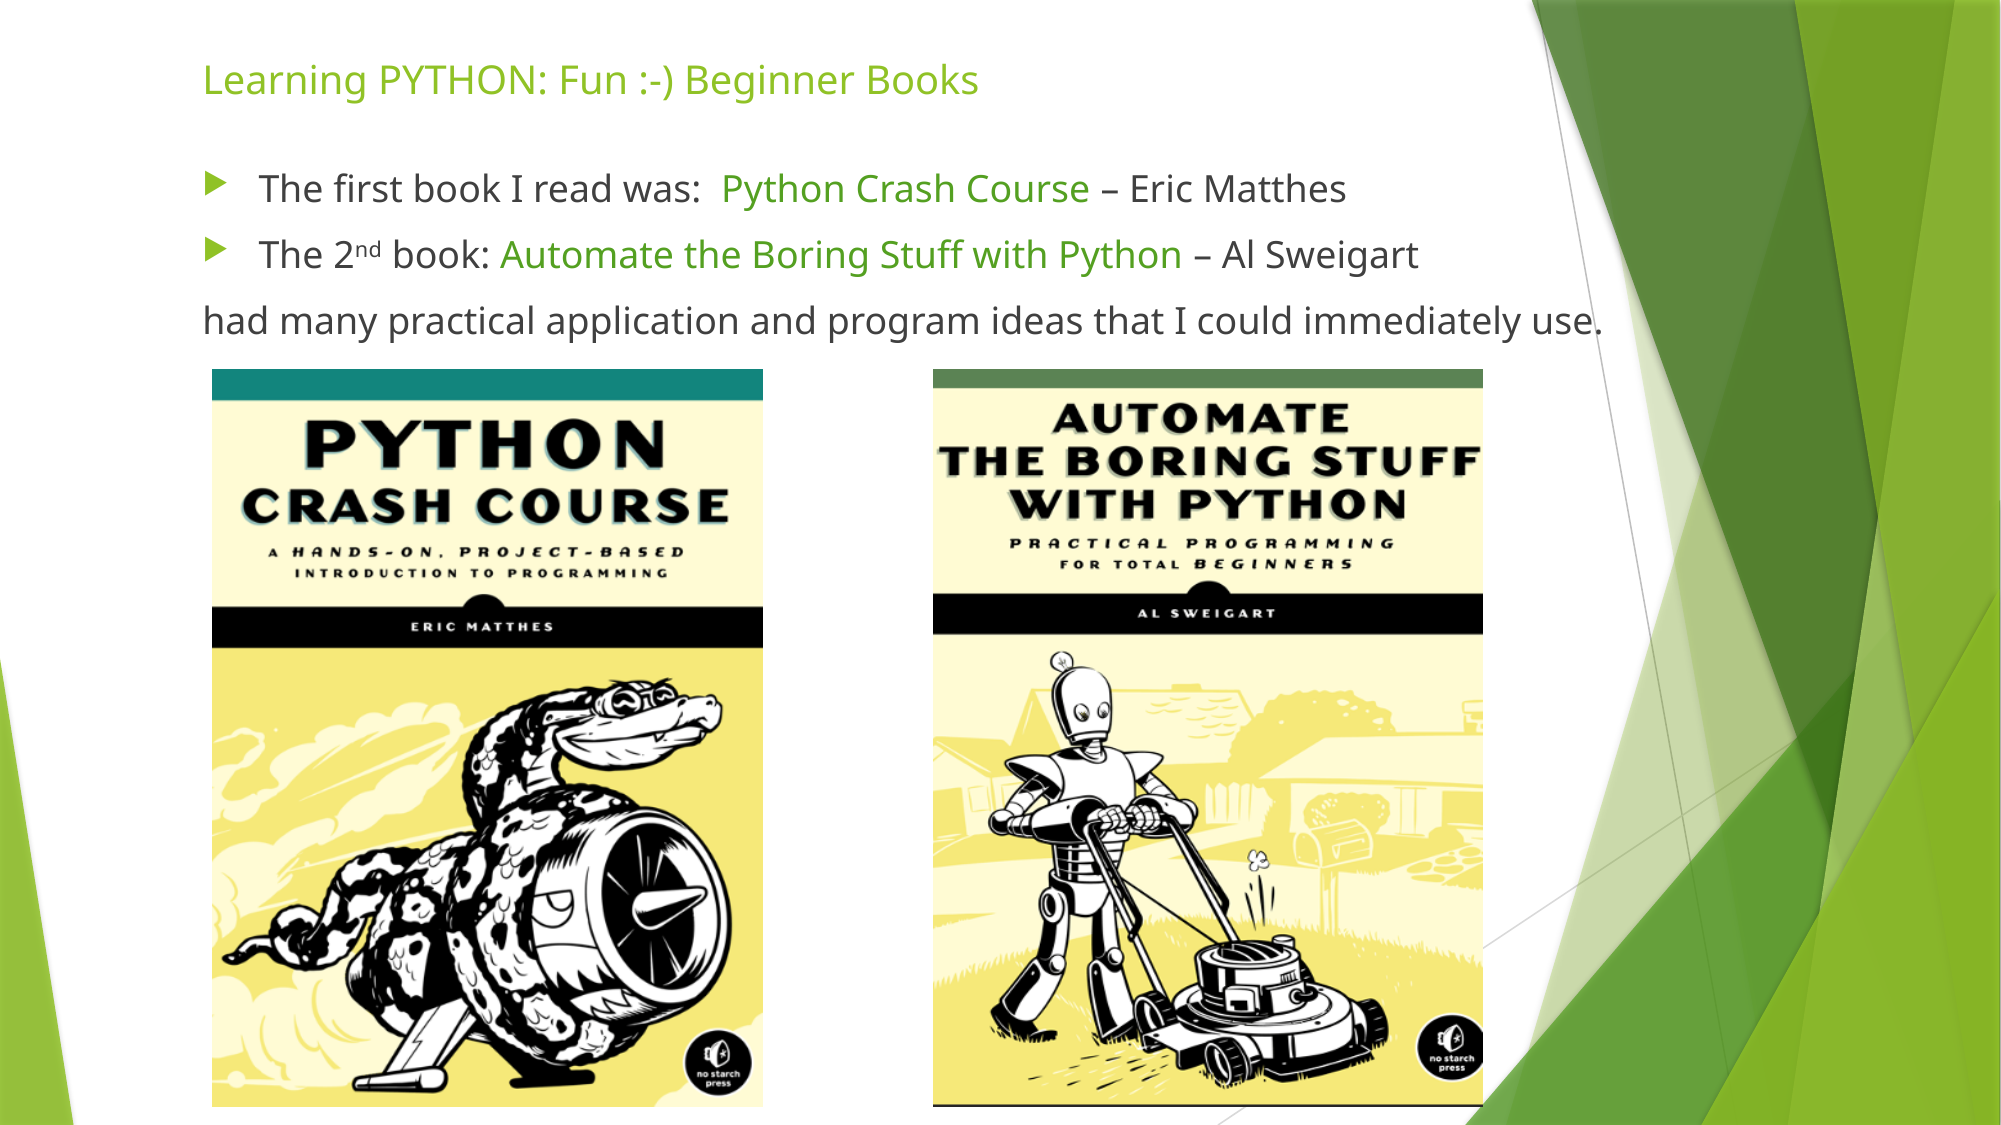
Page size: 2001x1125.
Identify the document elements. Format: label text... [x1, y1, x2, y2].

picture [932, 369, 1483, 1107]
title Learning PYTHON: Fun :-) Beginner Books [187, 46, 1522, 157]
list The first book I read was: Python Crash Course – Eric Matthes The 2nd book: Automate the Boring Stuff with Python – Al Sweigart had many practical application and program ideas that I could immediately use. [187, 157, 1813, 1108]
picture [212, 369, 763, 1107]
